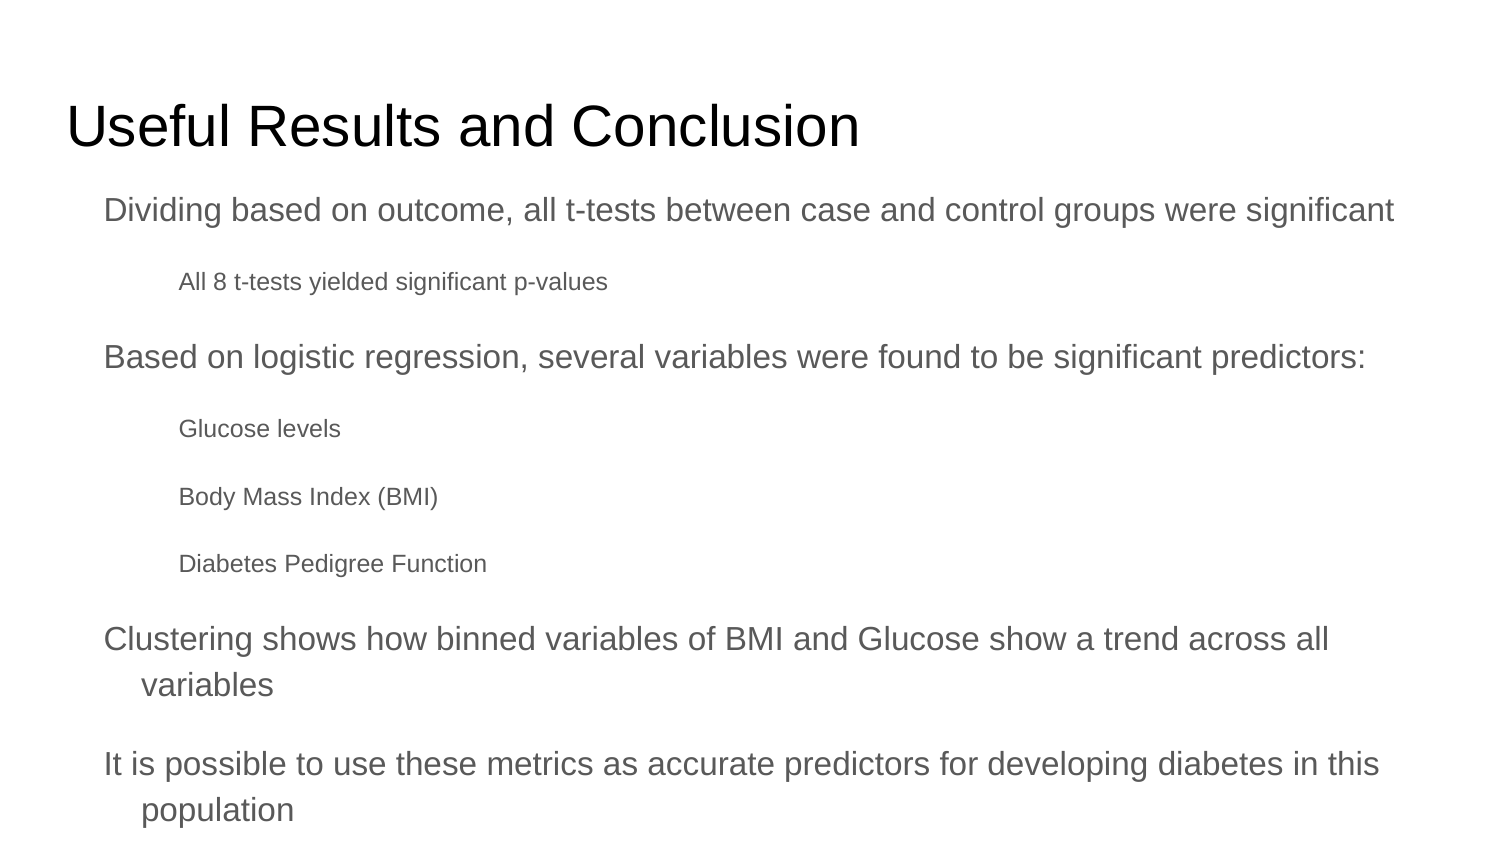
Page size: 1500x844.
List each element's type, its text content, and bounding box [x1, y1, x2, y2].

title Useful Results and Conclusion [51, 72, 1449, 166]
list Dividing based on outcome, all t-tests between case and control groups were significant All 8 t-tests yielded significant p-values Based on logistic regression, several variables were found to be significant predictors: Glucose levels Body Mass Index (BMI) Diabetes Pedigree Function Clustering shows how binned variables of BMI and Glucose show a trend across all variables It is possible to use these metrics as accurate predictors for developing diabetes in this population [51, 166, 1449, 790]
